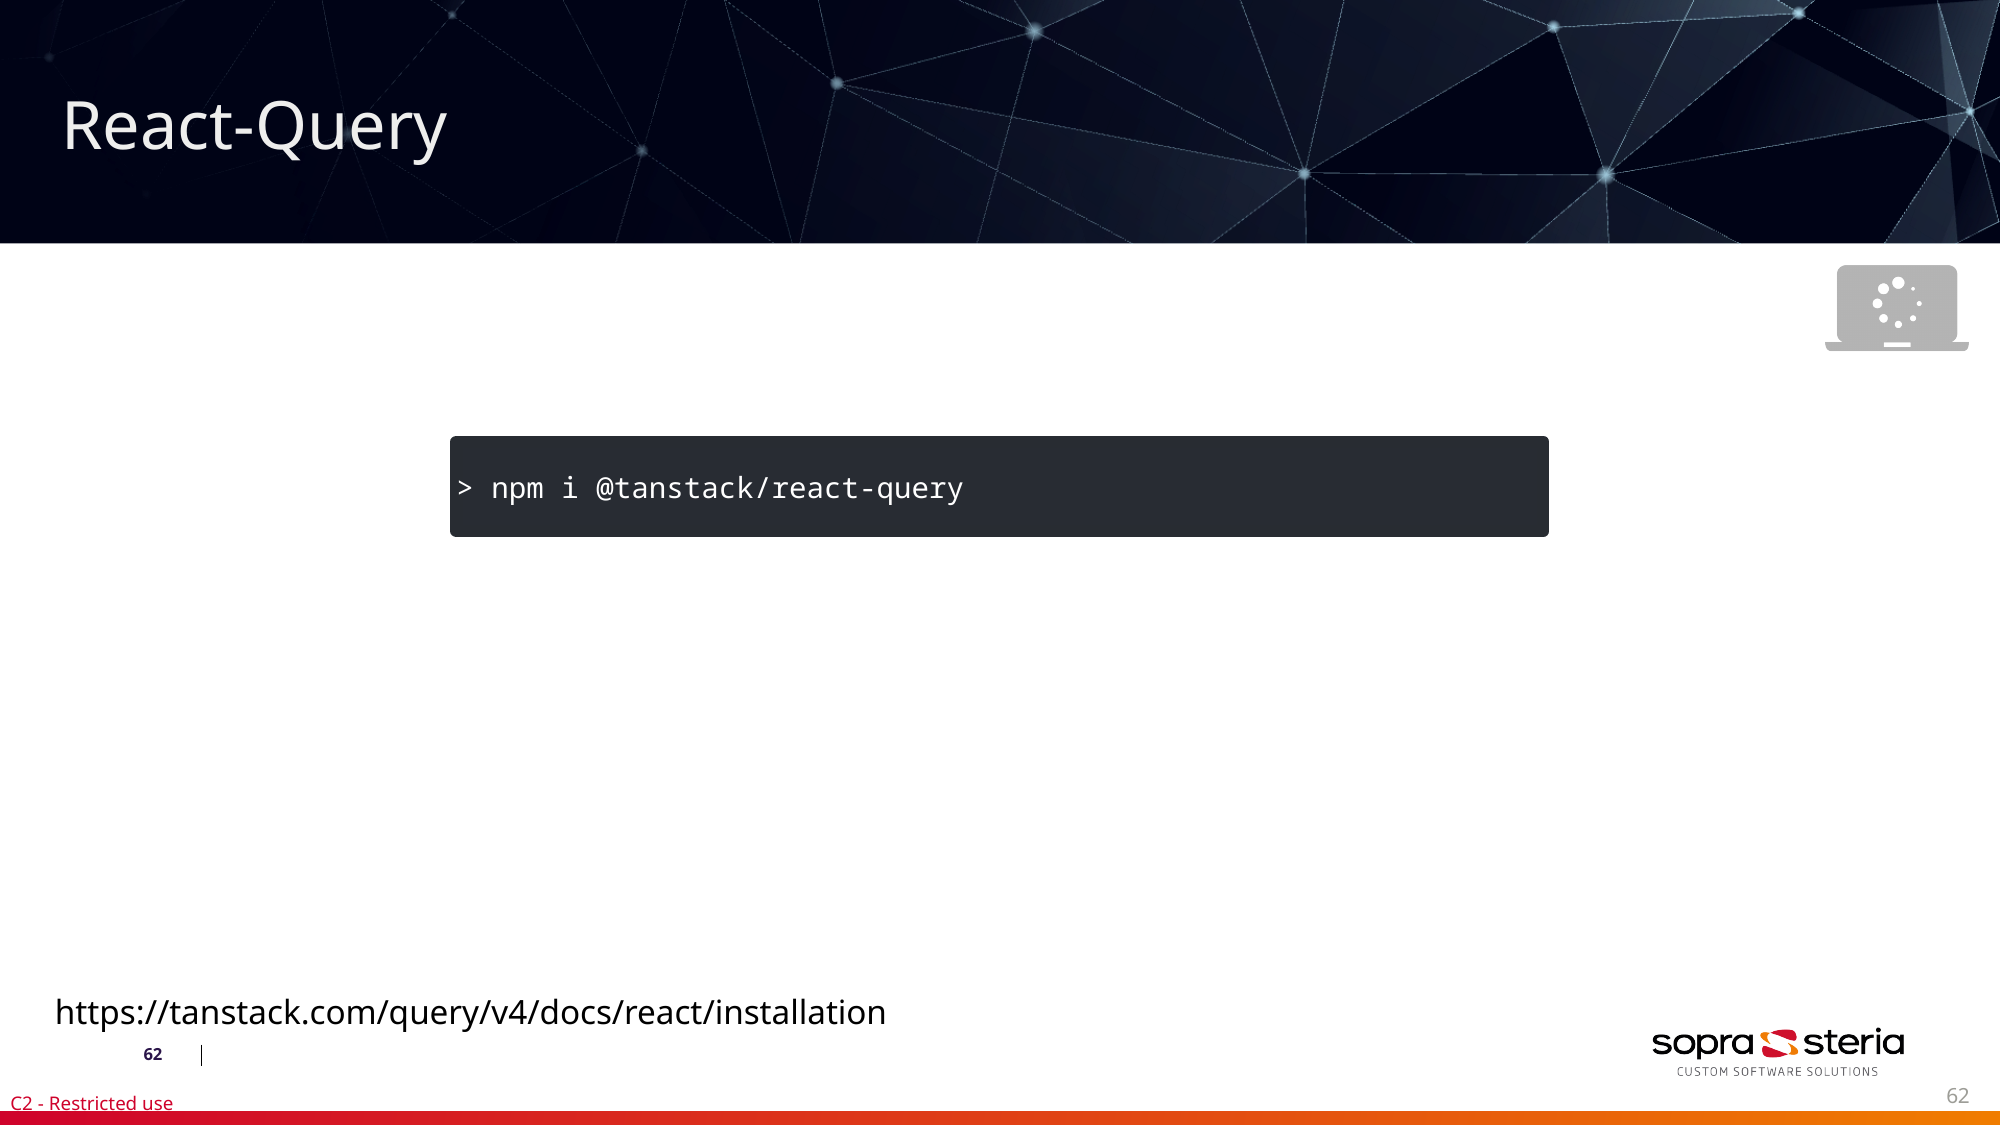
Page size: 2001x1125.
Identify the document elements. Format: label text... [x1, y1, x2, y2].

picture [1633, 1009, 1923, 1096]
text_box https://tanstack.com/query/v4/docs/react/installation [55, 991, 811, 1040]
text_box > npm i @tanstack/react-query [456, 441, 1544, 532]
picture [0, 0, 2000, 380]
list React-Query [55, 76, 1945, 220]
